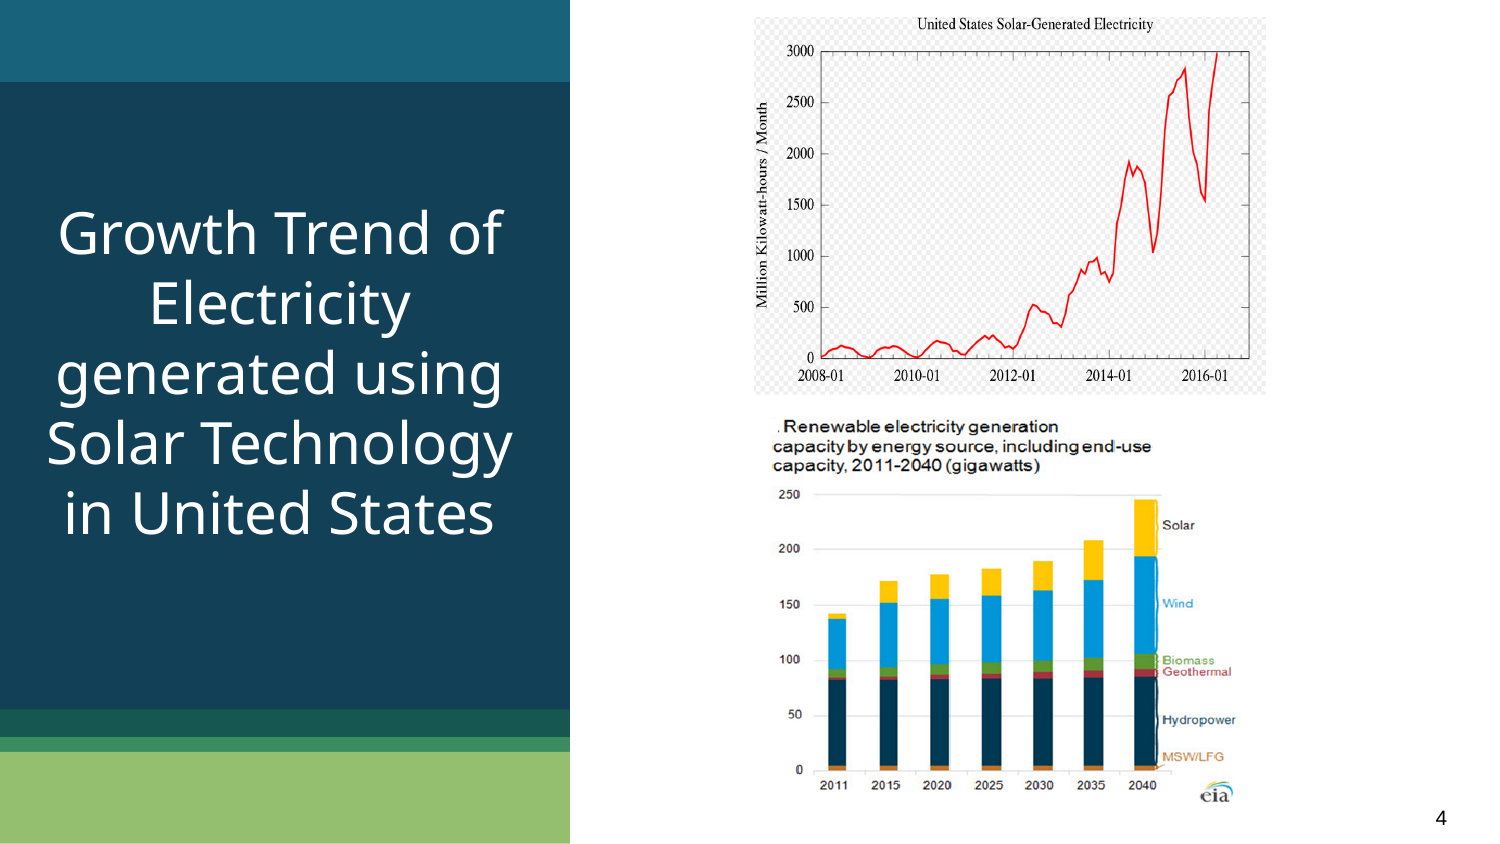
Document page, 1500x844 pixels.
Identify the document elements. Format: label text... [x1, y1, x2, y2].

text_box 4 [1420, 797, 1474, 838]
picture [761, 416, 1266, 812]
text_box [0, 82, 570, 709]
picture [753, 17, 1266, 396]
text_box Growth Trend of Electricity generated using Solar Technology in United States [0, 103, 560, 638]
